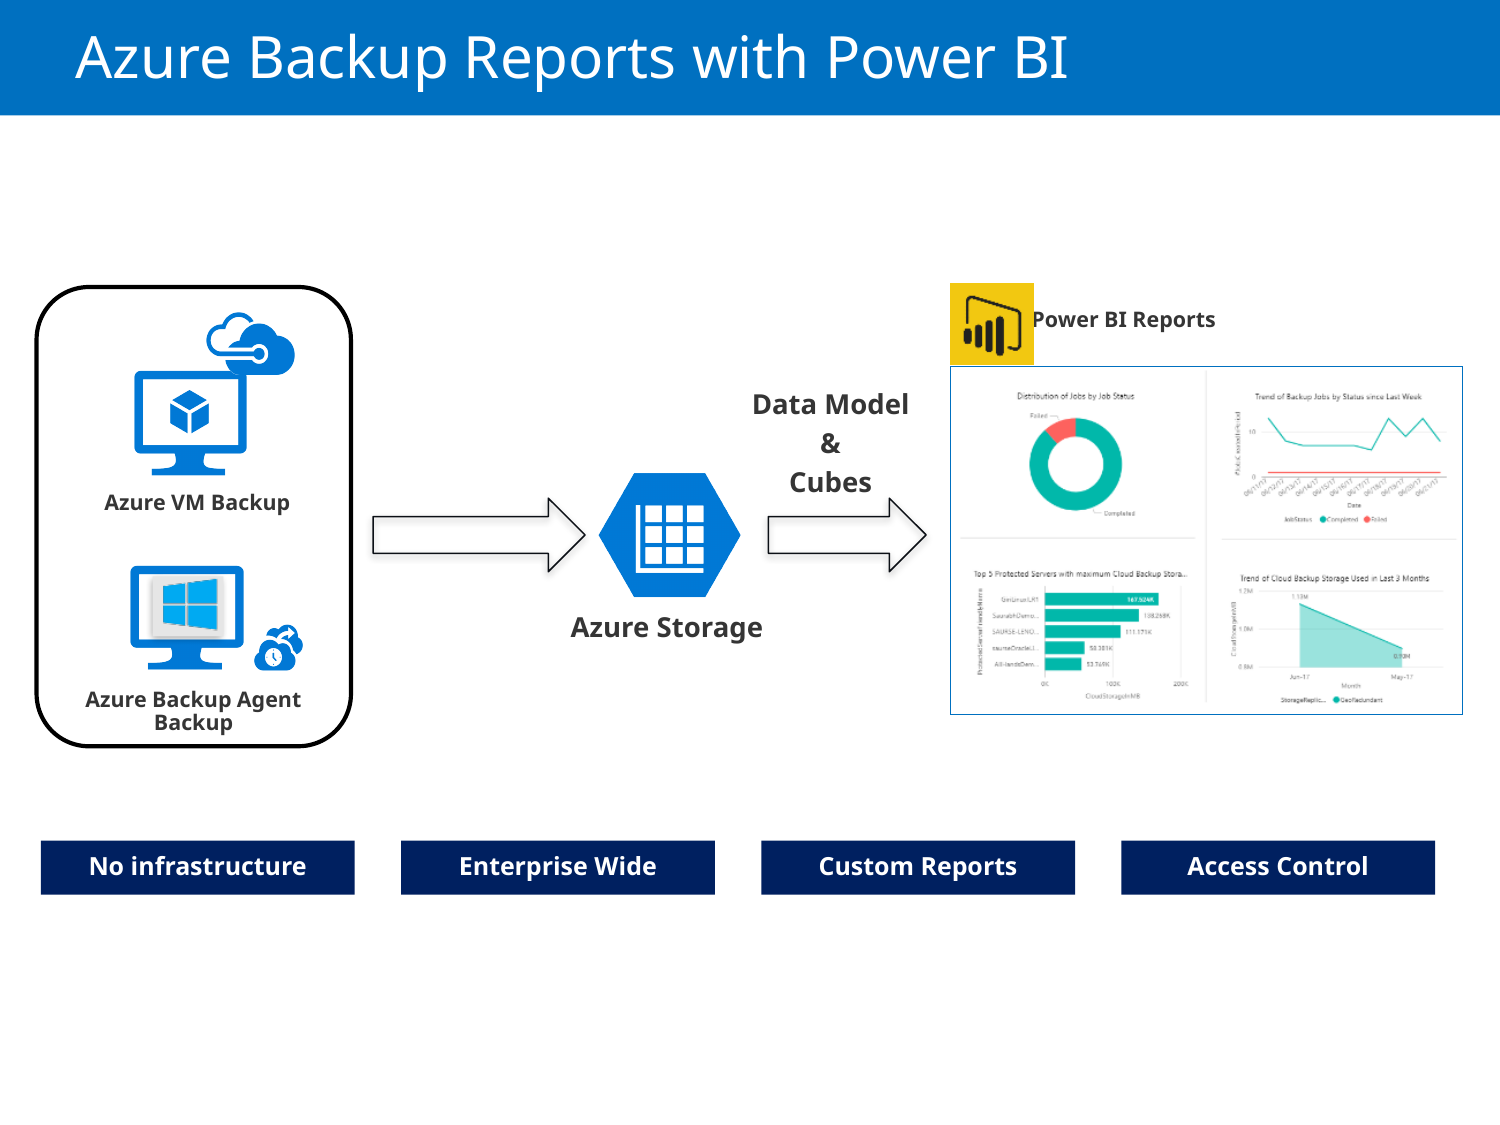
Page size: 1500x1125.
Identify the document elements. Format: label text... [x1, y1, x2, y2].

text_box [36, 283, 1463, 904]
title Azure Backup Reports with Power BI [75, 0, 1351, 122]
